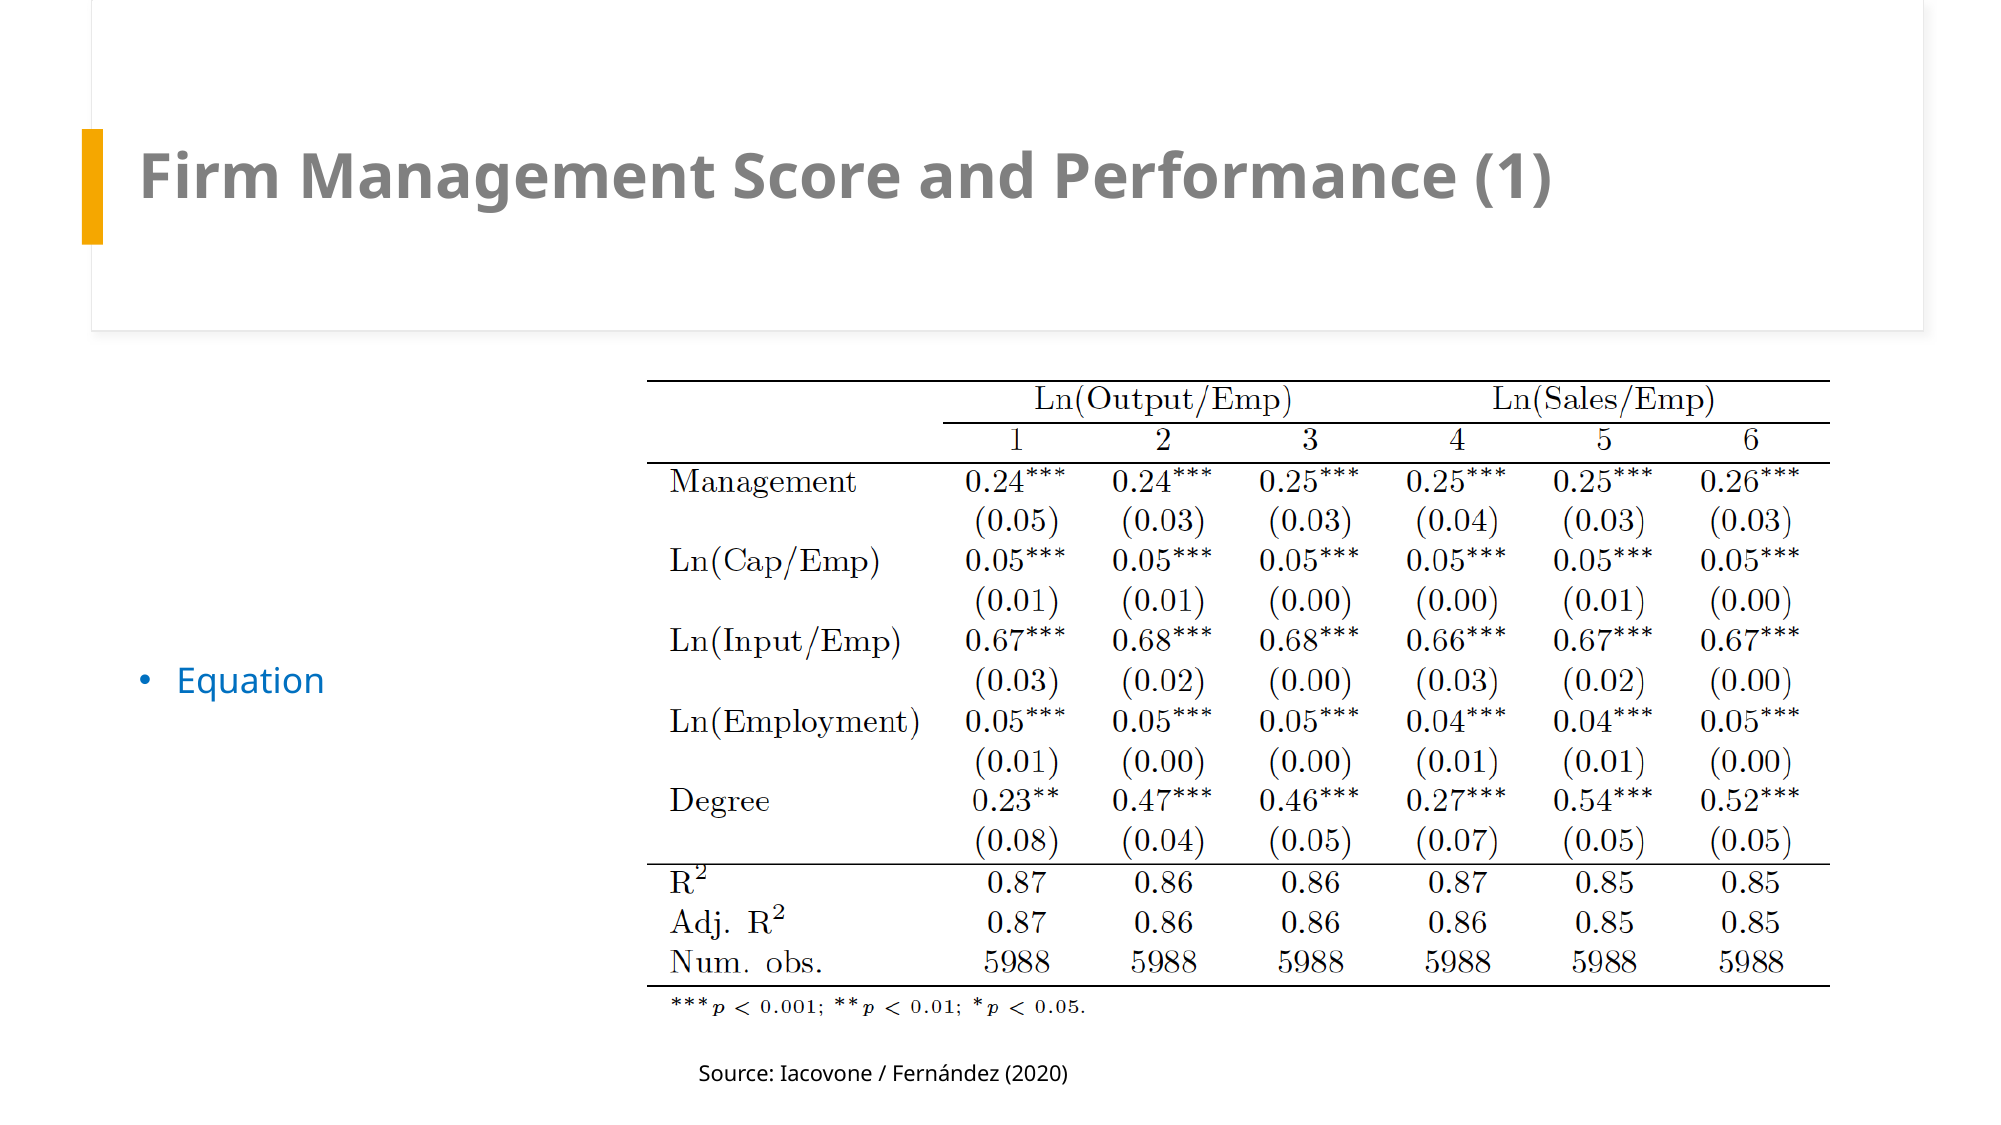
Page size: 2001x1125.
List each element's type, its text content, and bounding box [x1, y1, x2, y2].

title Firm Management Score and Performance (1) [124, 77, 1962, 279]
text_box Source: Iacovone / Fernández (2020) [683, 1052, 1090, 1094]
picture [601, 364, 1830, 1016]
list Equation [124, 352, 632, 1003]
